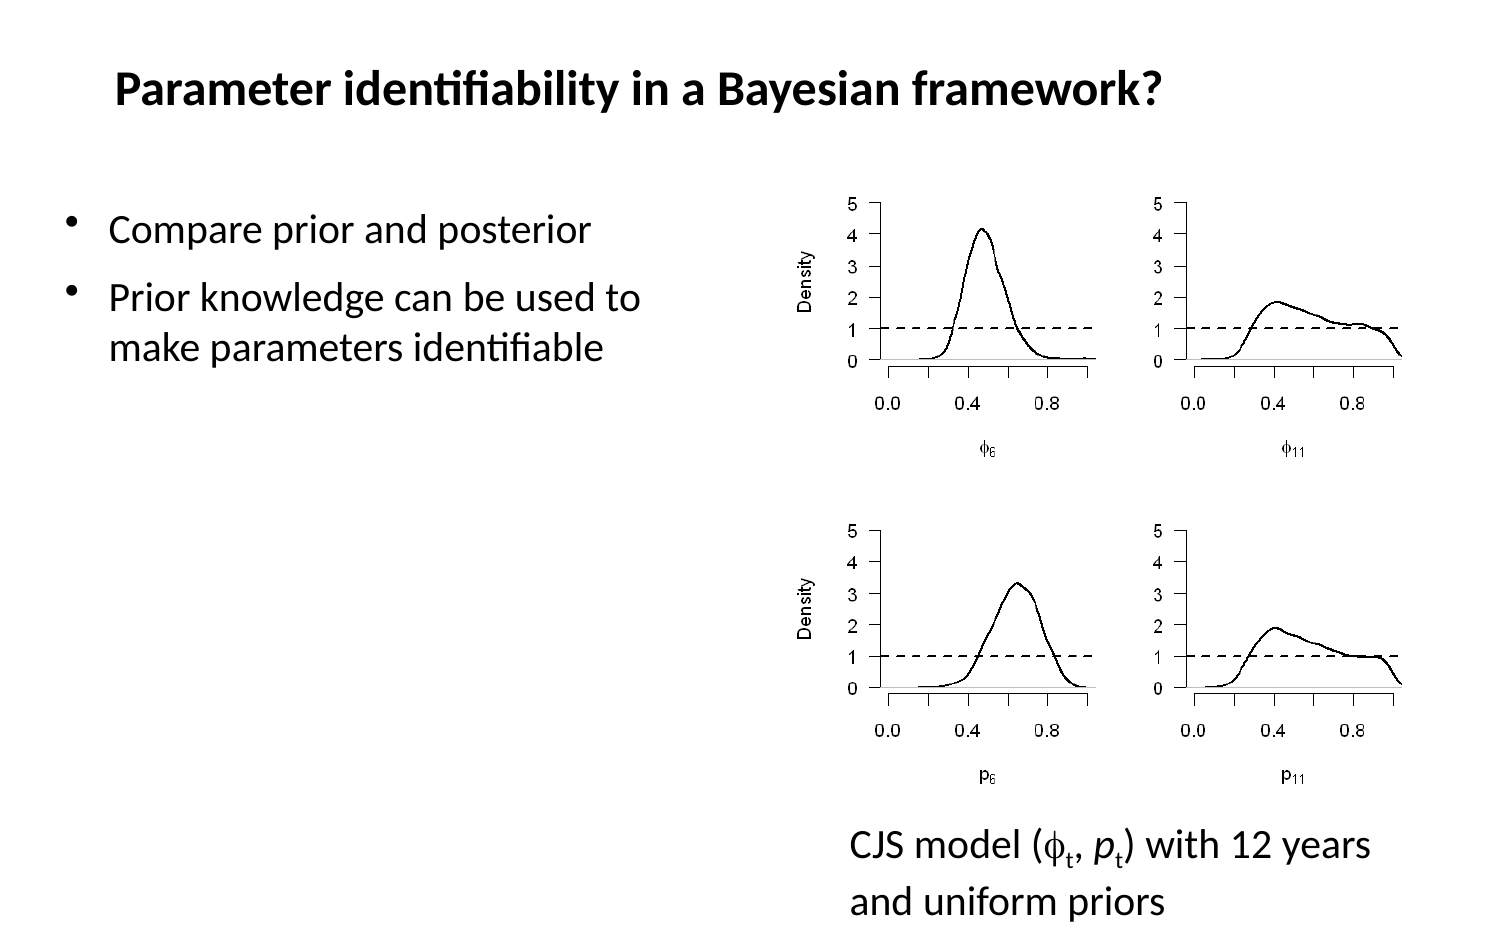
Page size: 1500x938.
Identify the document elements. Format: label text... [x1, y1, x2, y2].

text_box Compare prior and posterior Prior knowledge can be used to make parameters identifiable [49, 193, 713, 378]
text_box Parameter identifiability in a Bayesian framework? [99, 47, 1180, 123]
picture [790, 151, 1447, 806]
text_box CJS model (t, pt) with 12 years and uniform priors [834, 814, 1419, 931]
